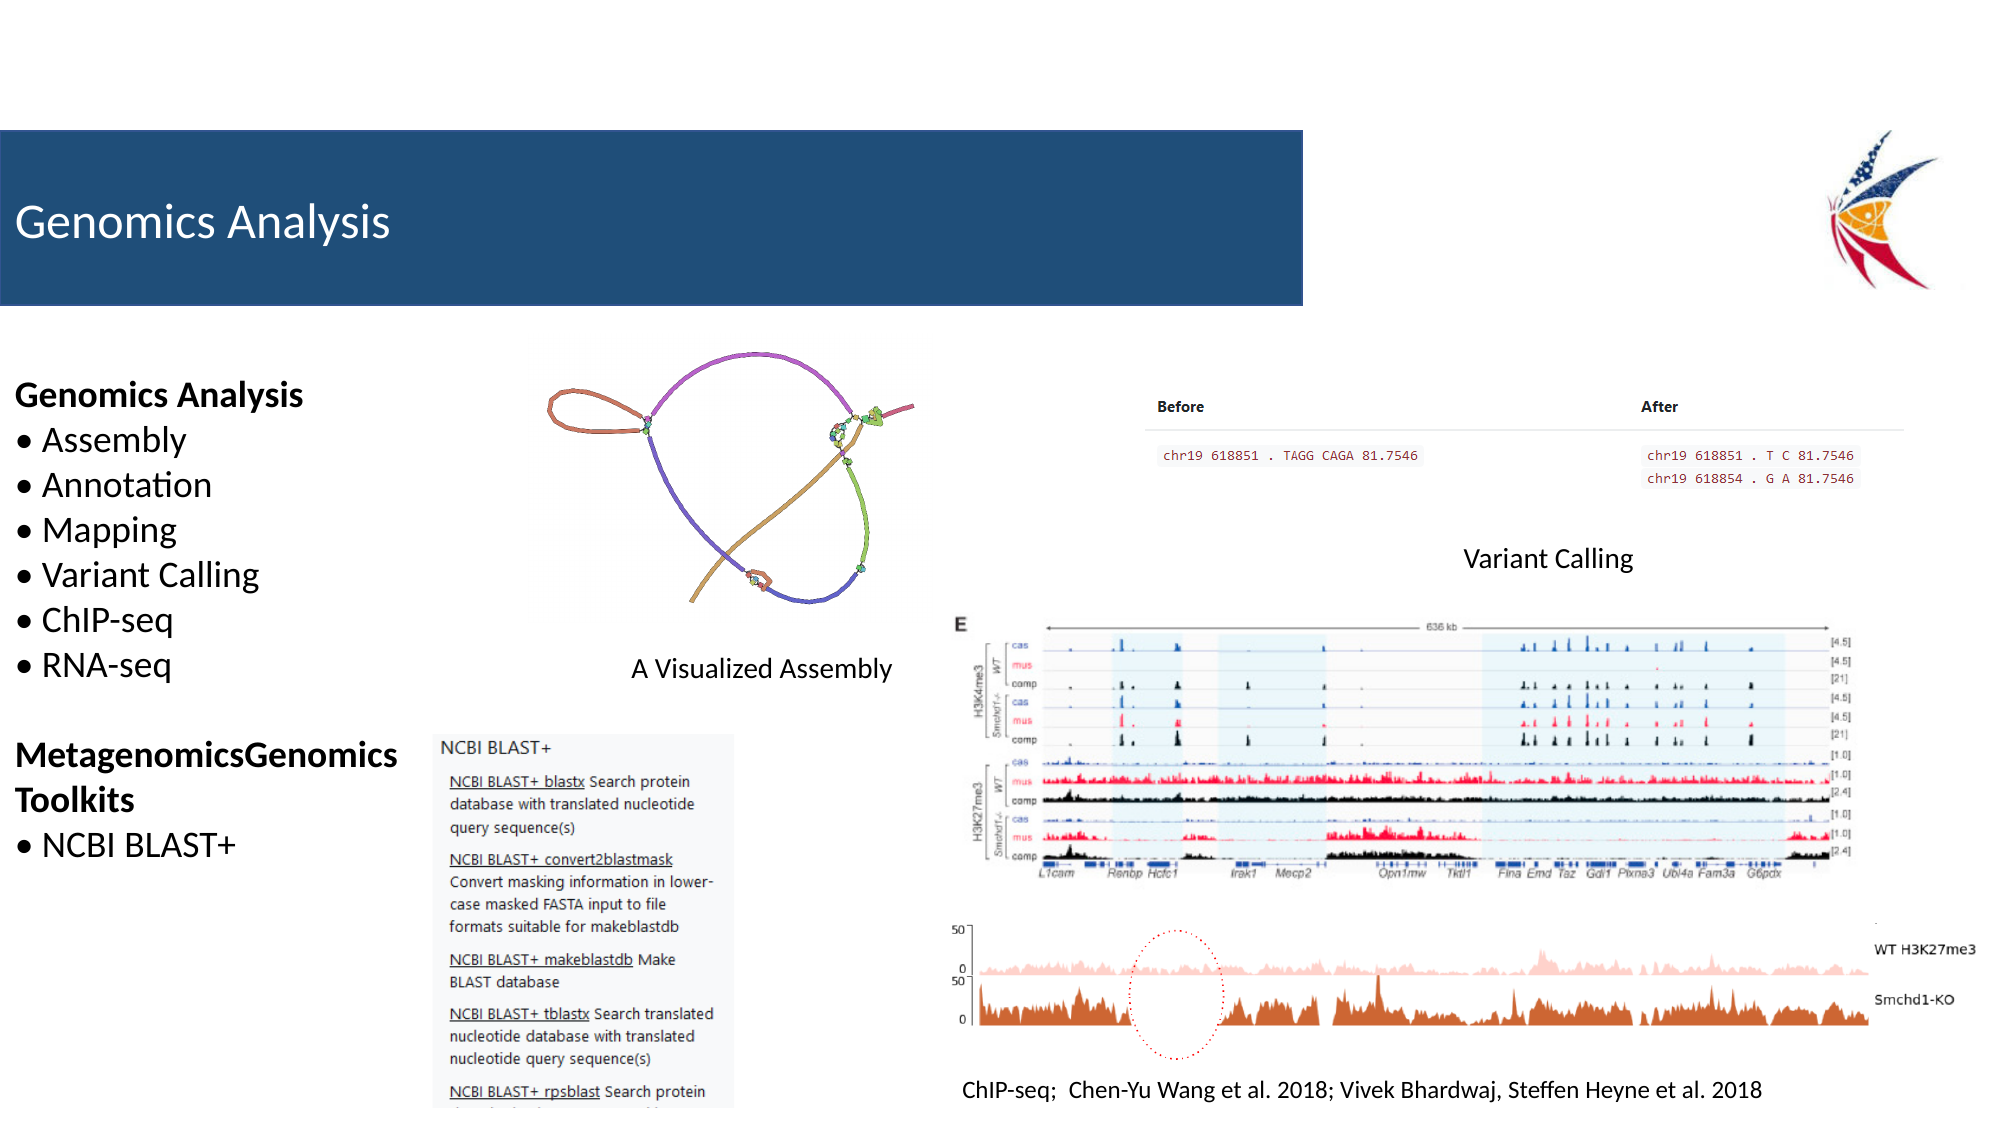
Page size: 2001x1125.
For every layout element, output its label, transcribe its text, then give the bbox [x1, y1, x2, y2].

picture [947, 605, 1984, 1066]
text_box A Visualized Assembly [616, 641, 908, 692]
picture [1808, 130, 1967, 290]
picture [432, 734, 735, 1108]
text_box Variant Calling [1448, 532, 1649, 582]
text_box Genomics Analysis • Assembly • Annotation • Mapping • Variant Calling • ChIP-seq • RNA-seq MetagenomicsGenomics Toolkits • NCBI BLAST+ [0, 362, 463, 918]
picture [1143, 384, 1904, 510]
text_box ChIP-seq; Chen-Yu Wang et al. 2018; Vivek Bhardwaj, Steffen Heyne et al. 2018 [947, 1066, 2000, 1111]
picture [528, 333, 933, 623]
text_box Genomics Analysis [0, 130, 1303, 306]
